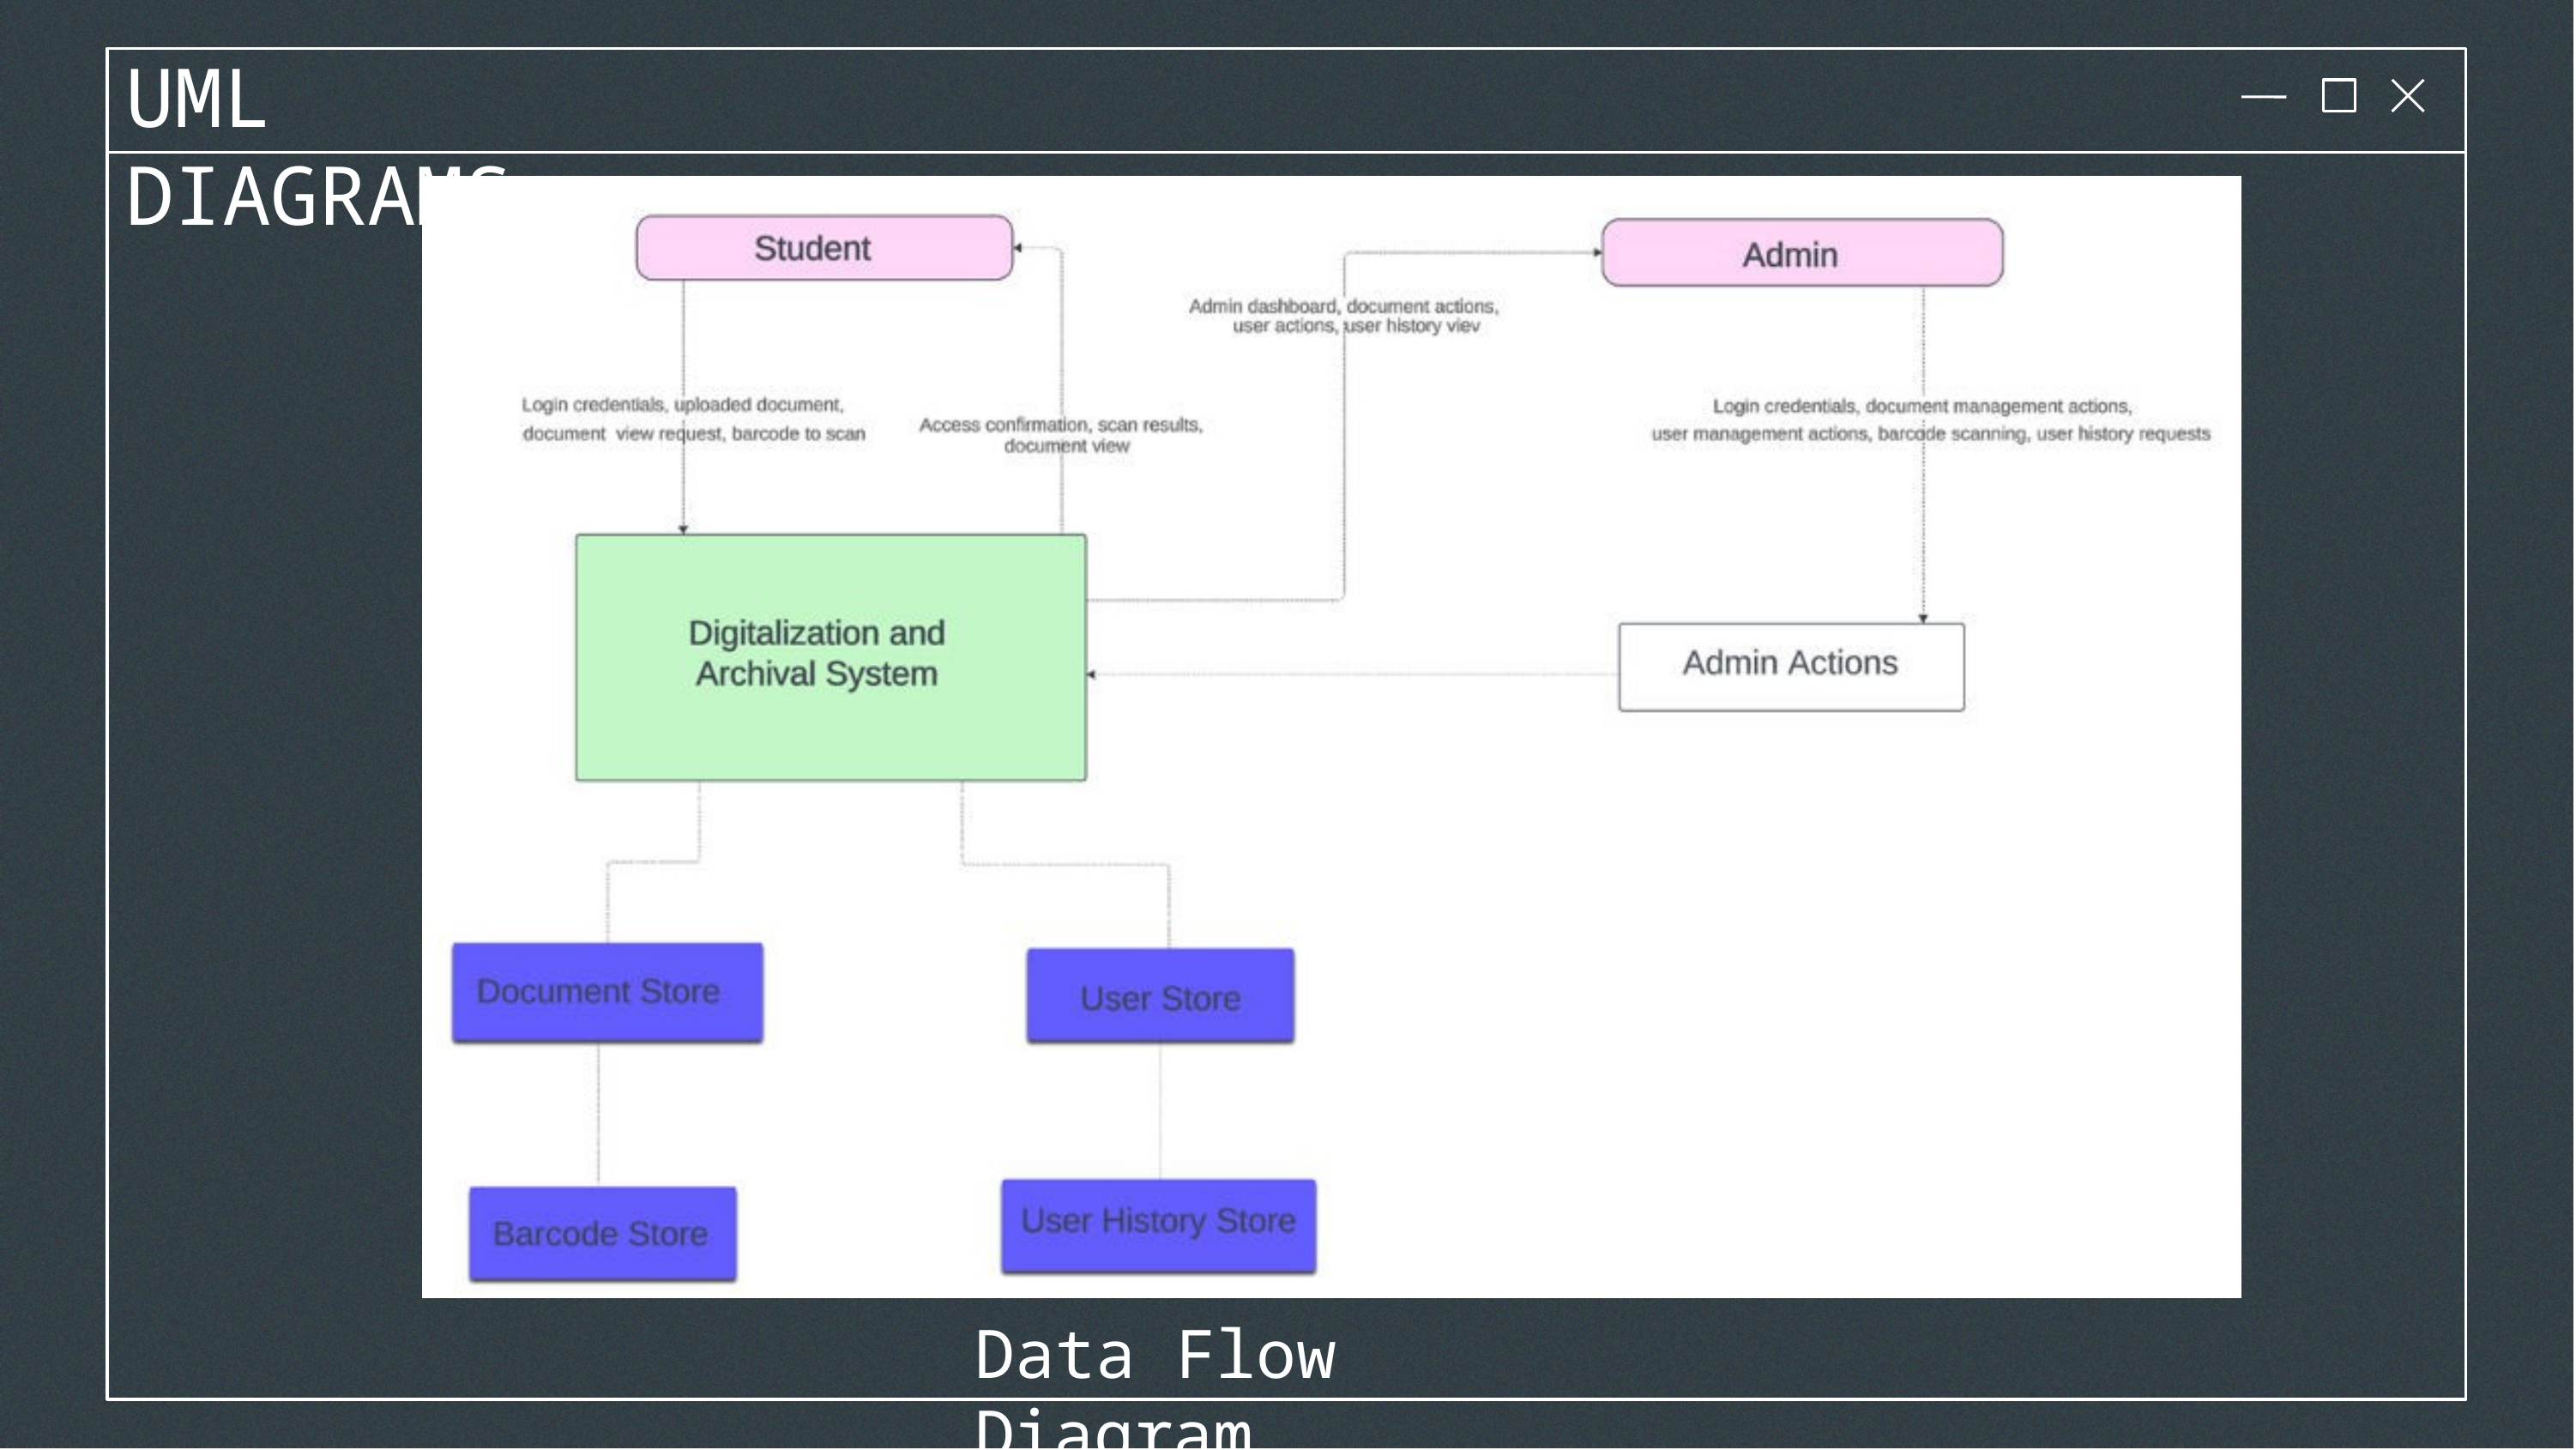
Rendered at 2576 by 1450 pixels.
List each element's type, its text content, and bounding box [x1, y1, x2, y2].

picture [109, 50, 124, 151]
picture [658, 50, 2464, 151]
text_box Data Flow Diagram [973, 1309, 1592, 1450]
picture [109, 154, 2464, 1398]
picture [0, 0, 2573, 1448]
title UML DIAGRAMS [124, 44, 658, 289]
